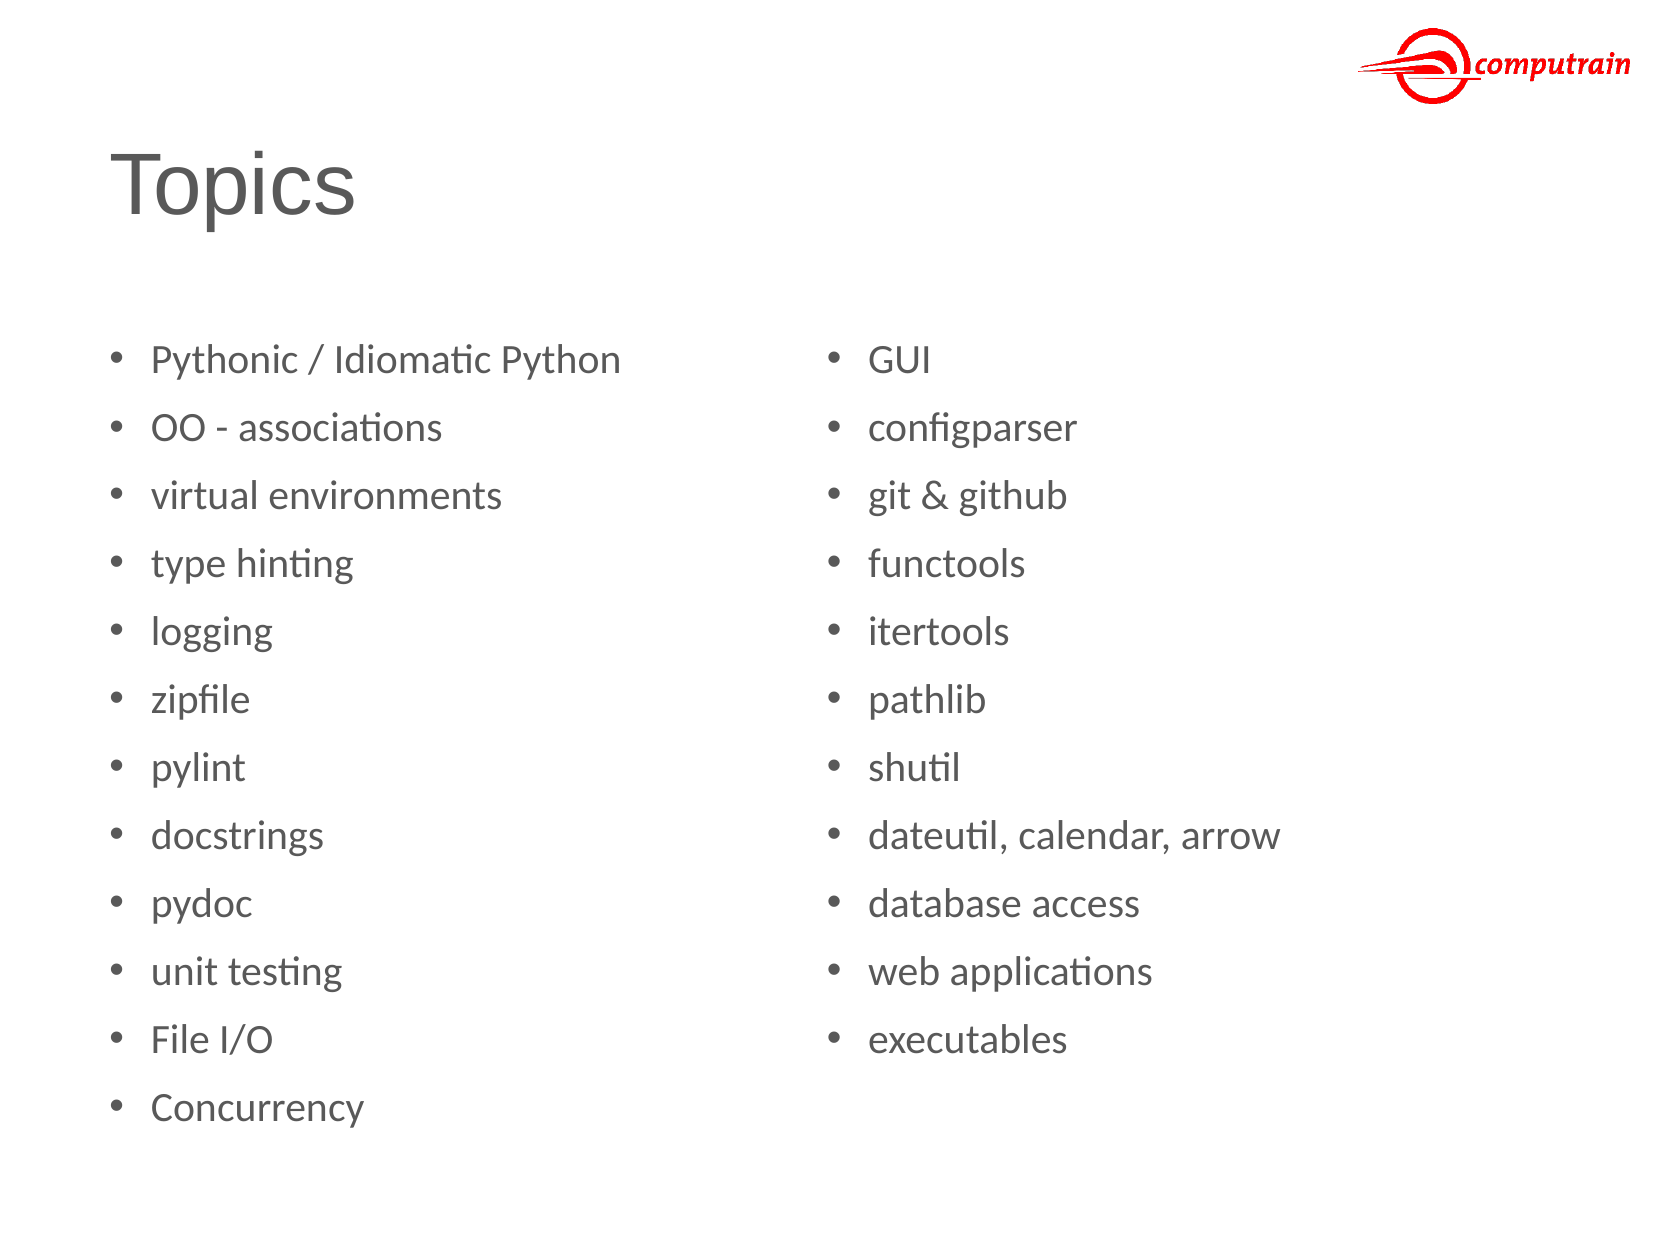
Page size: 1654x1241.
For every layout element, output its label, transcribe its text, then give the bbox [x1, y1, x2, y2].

title Topics [94, 66, 1560, 306]
picture [1358, 28, 1630, 104]
list Pythonic / Idiomatic Python OO - associations virtual environments type hinting logging zipfile pylint docstrings pydoc unit testing File I/O Concurrency GUI configparser git & github functools itertools pathlib shutil dateutil, calendar, arrow database access web applications executables [94, 330, 1560, 1176]
